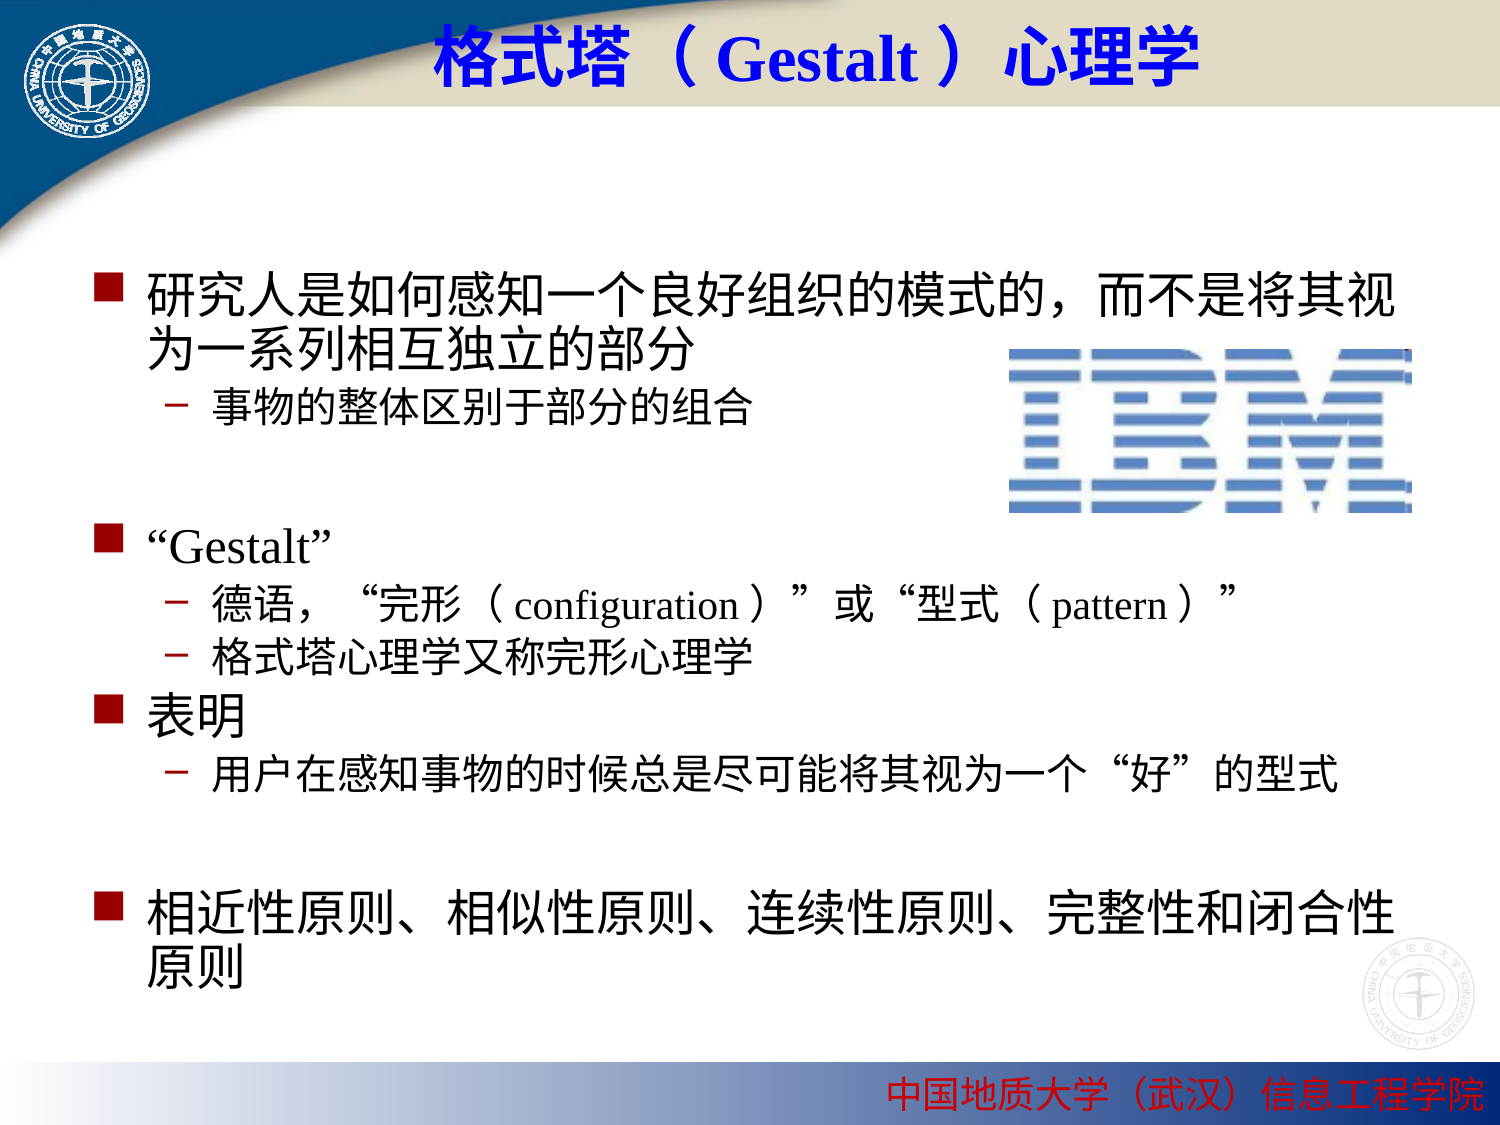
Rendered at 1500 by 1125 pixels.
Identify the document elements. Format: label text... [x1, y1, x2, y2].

title 格式塔（Gestalt）心理学 [149, 6, 1500, 122]
list 研究人是如何感知一个良好组织的模式的，而不是将其视为一系列相互独立的部分 事物的整体区别于部分的组合 “Gestalt” 德语，“完形（configuration）”或“型式（pattern）” 格式塔心理学又称完形心理学 表明 用户在感知事物的时候总是尽可能将其视为一个“好”的型式 相近性原则、相似性原则、连续性原则、完整性和闭合性原则 [74, 262, 1426, 1006]
picture [0, 0, 1500, 1062]
